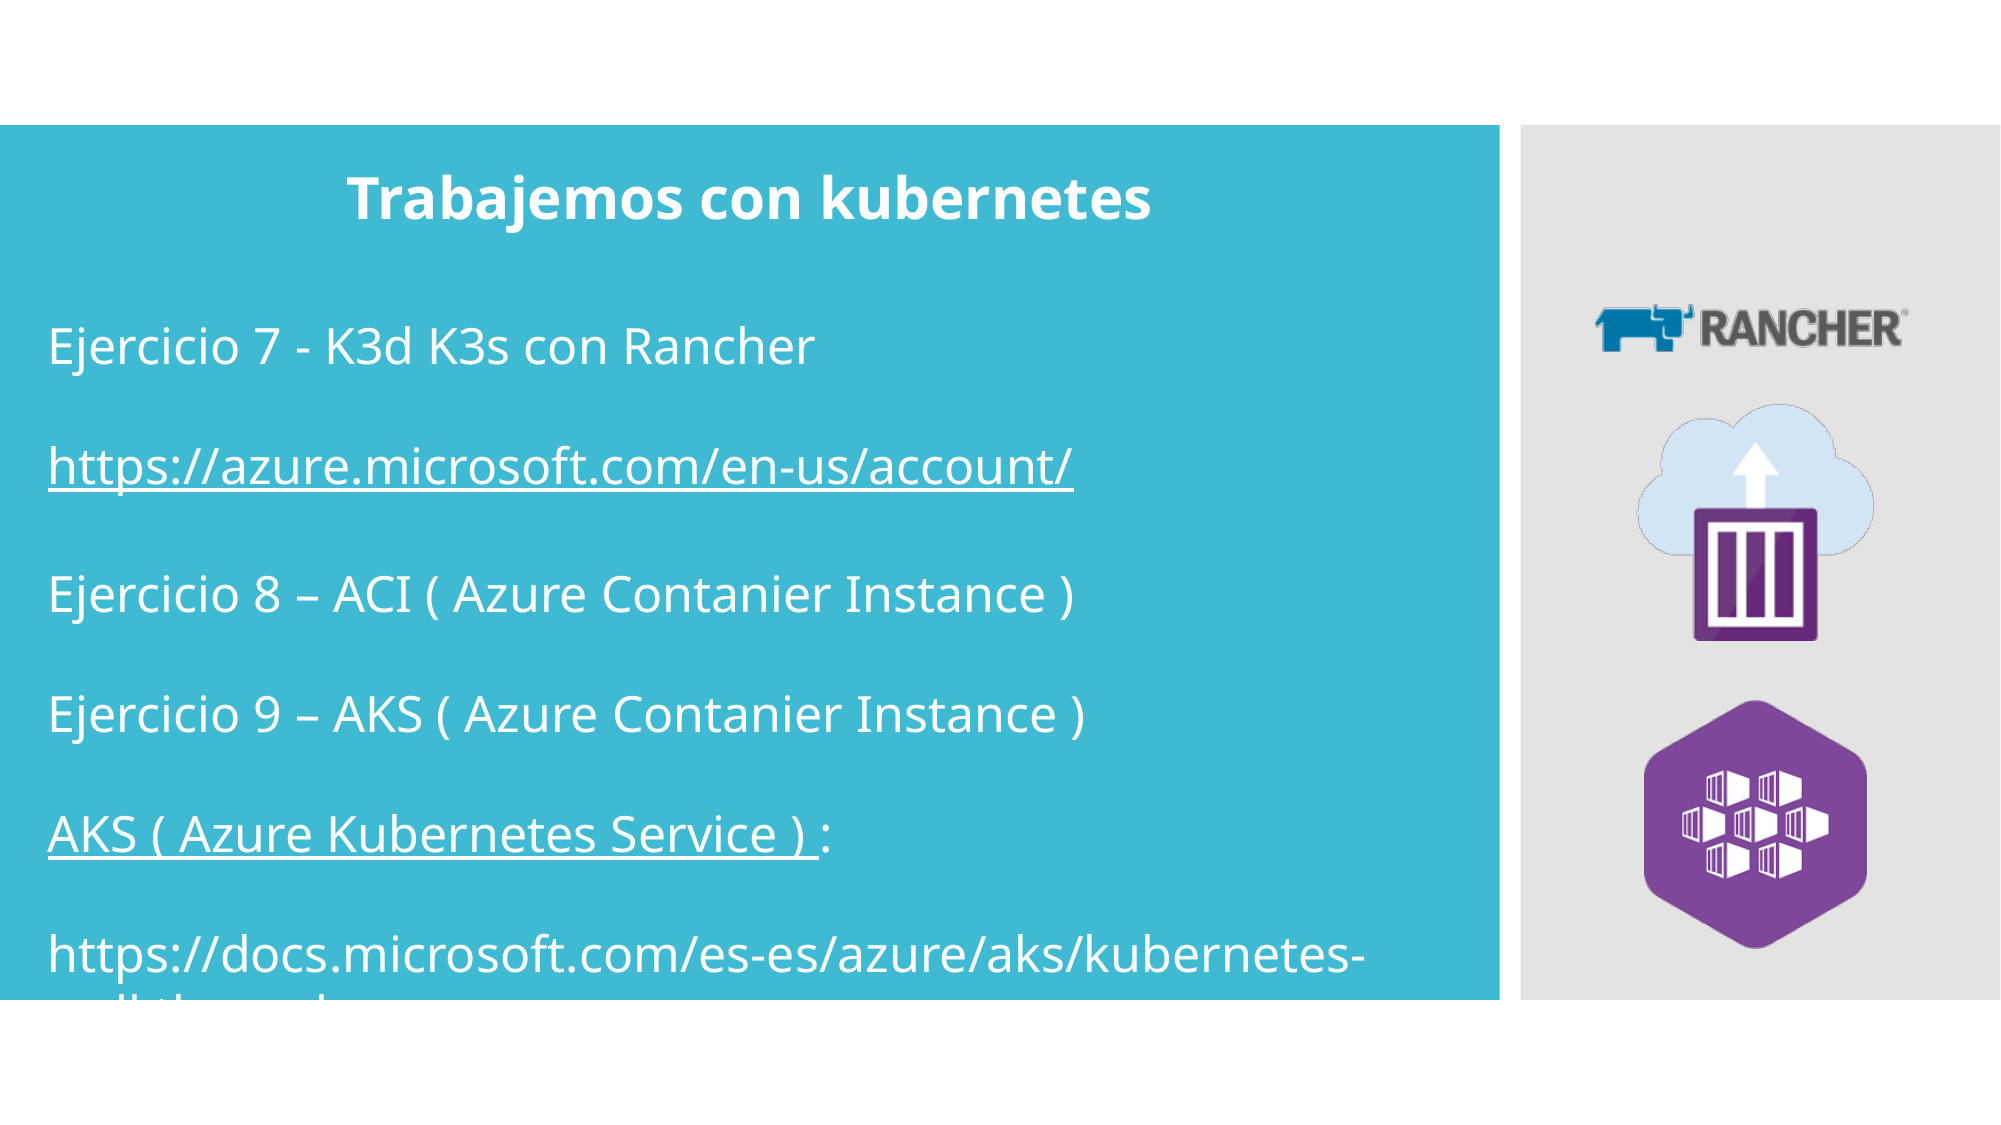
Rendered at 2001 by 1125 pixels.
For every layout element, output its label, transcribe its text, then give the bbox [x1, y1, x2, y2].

picture [1526, 400, 1985, 642]
picture [1641, 696, 1870, 954]
text_box Trabajemos con kubernetes [52, 153, 1448, 239]
text_box Ejercicio 7 - K3d K3s con Rancher https://azure.microsoft.com/en-us/account/ Ejercicio 8 – ACI ( Azure Contanier Instance ) Ejercicio 9 – AKS ( Azure Contanier Instance ) AKS ( Azure Kubernetes Service ) : https://docs.microsoft.com/es-es/azure/aks/kubernetes-walkthrough [33, 306, 1483, 1110]
picture [1588, 287, 1922, 366]
